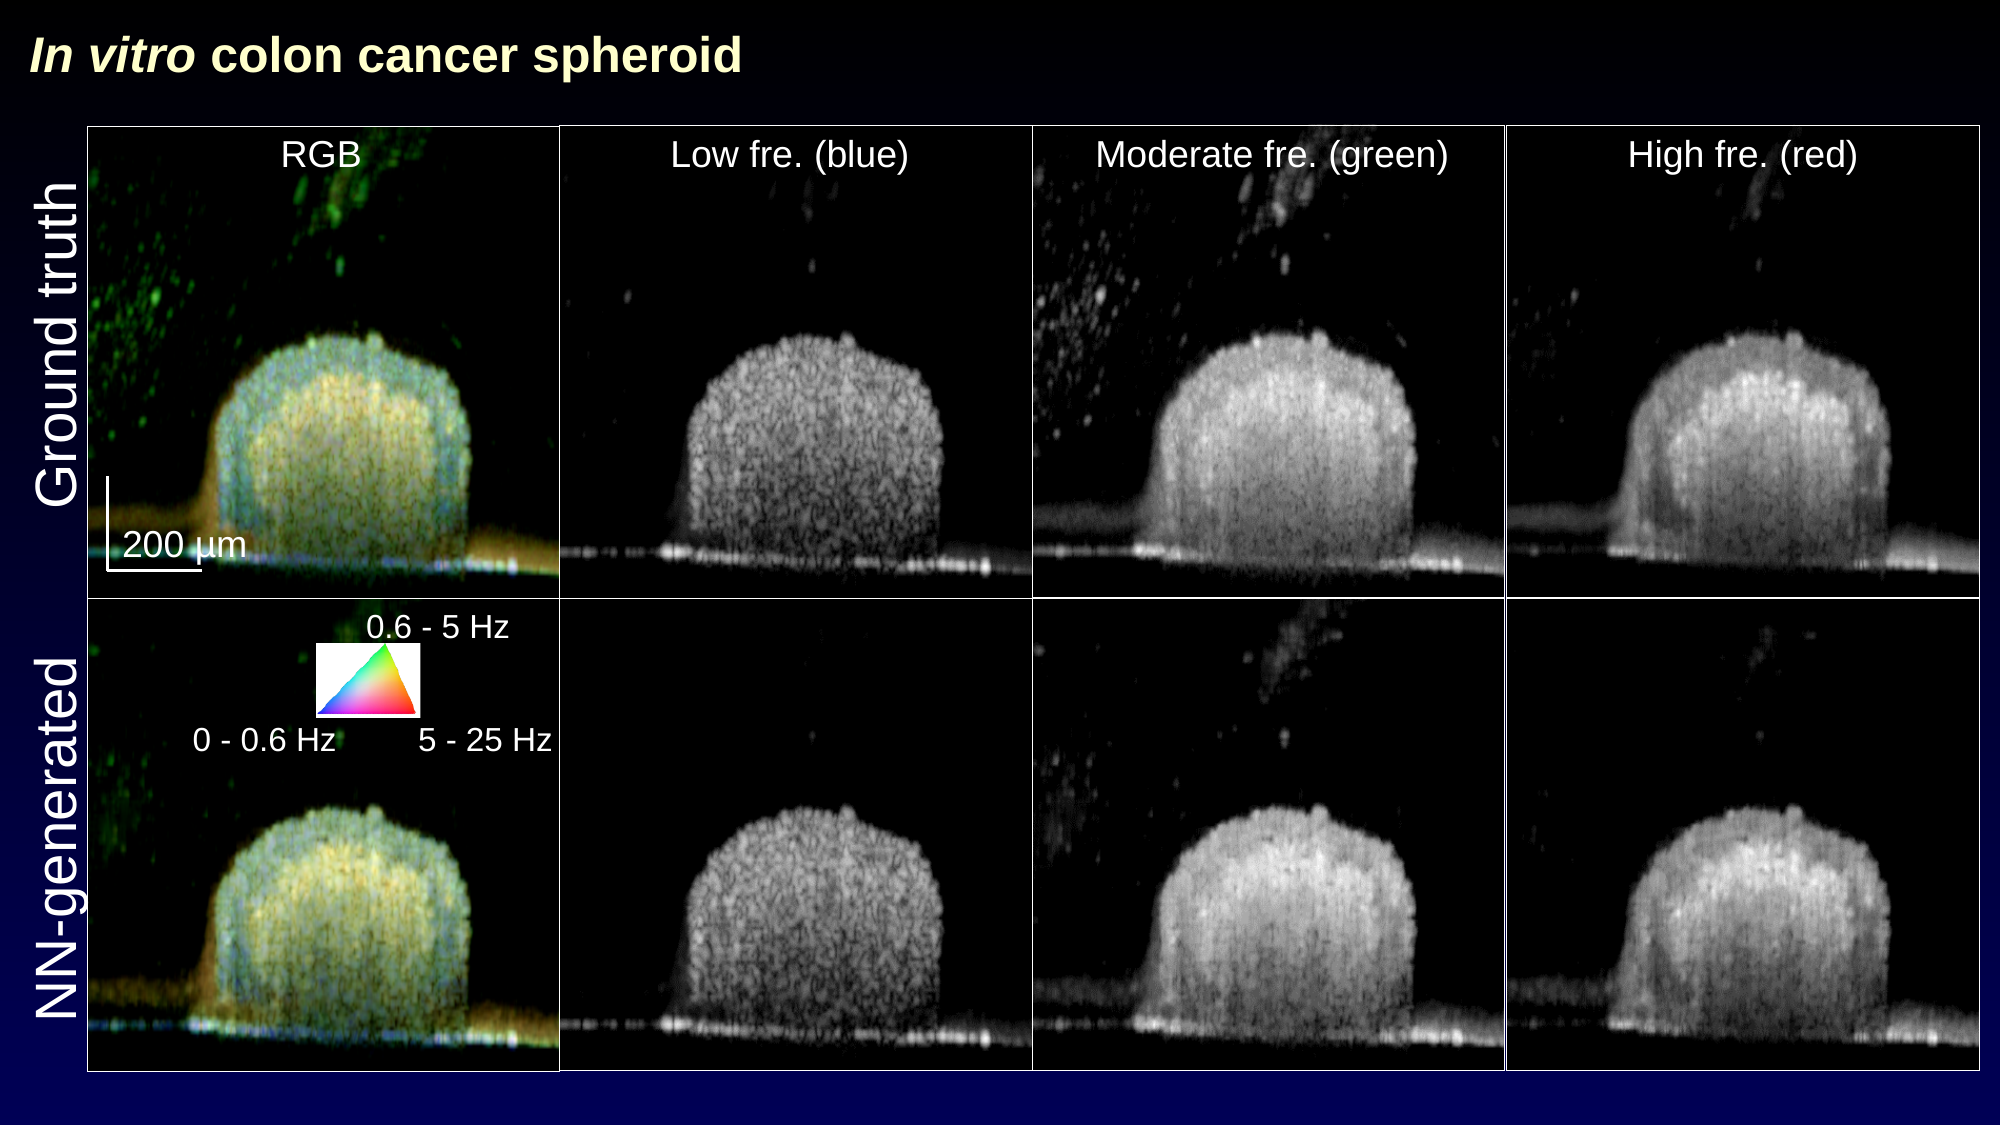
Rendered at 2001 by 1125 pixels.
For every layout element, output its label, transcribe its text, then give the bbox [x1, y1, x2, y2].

text_box NN-generated Ground truth [17, 147, 81, 1023]
list In vitro colon cancer spheroid [0, 20, 764, 92]
picture [1506, 124, 1980, 1071]
picture [87, 124, 1505, 1072]
